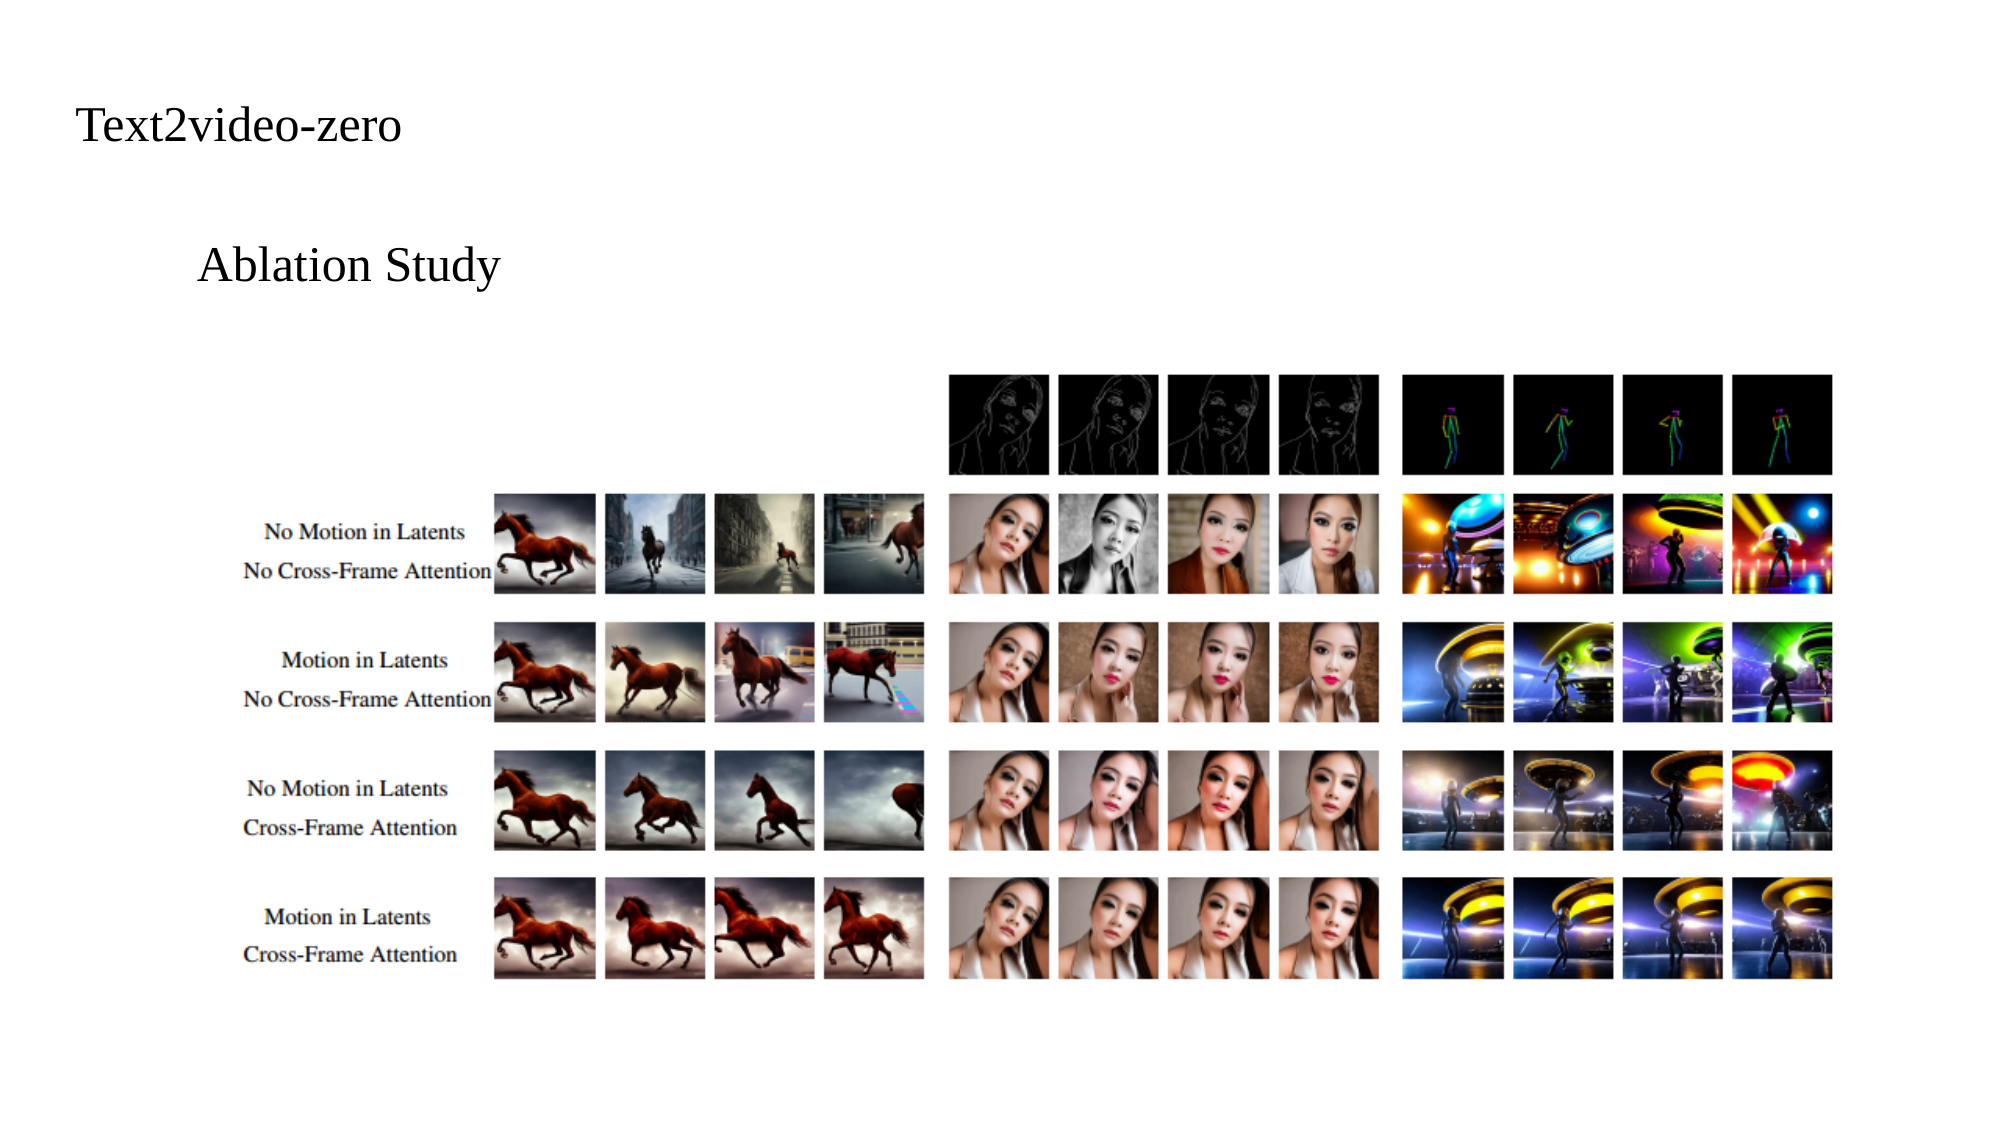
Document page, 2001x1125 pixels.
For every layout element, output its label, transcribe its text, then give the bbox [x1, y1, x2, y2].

text_box Ablation Study [182, 223, 517, 299]
text_box Text2video-zero [60, 83, 418, 159]
picture [224, 314, 1881, 1020]
